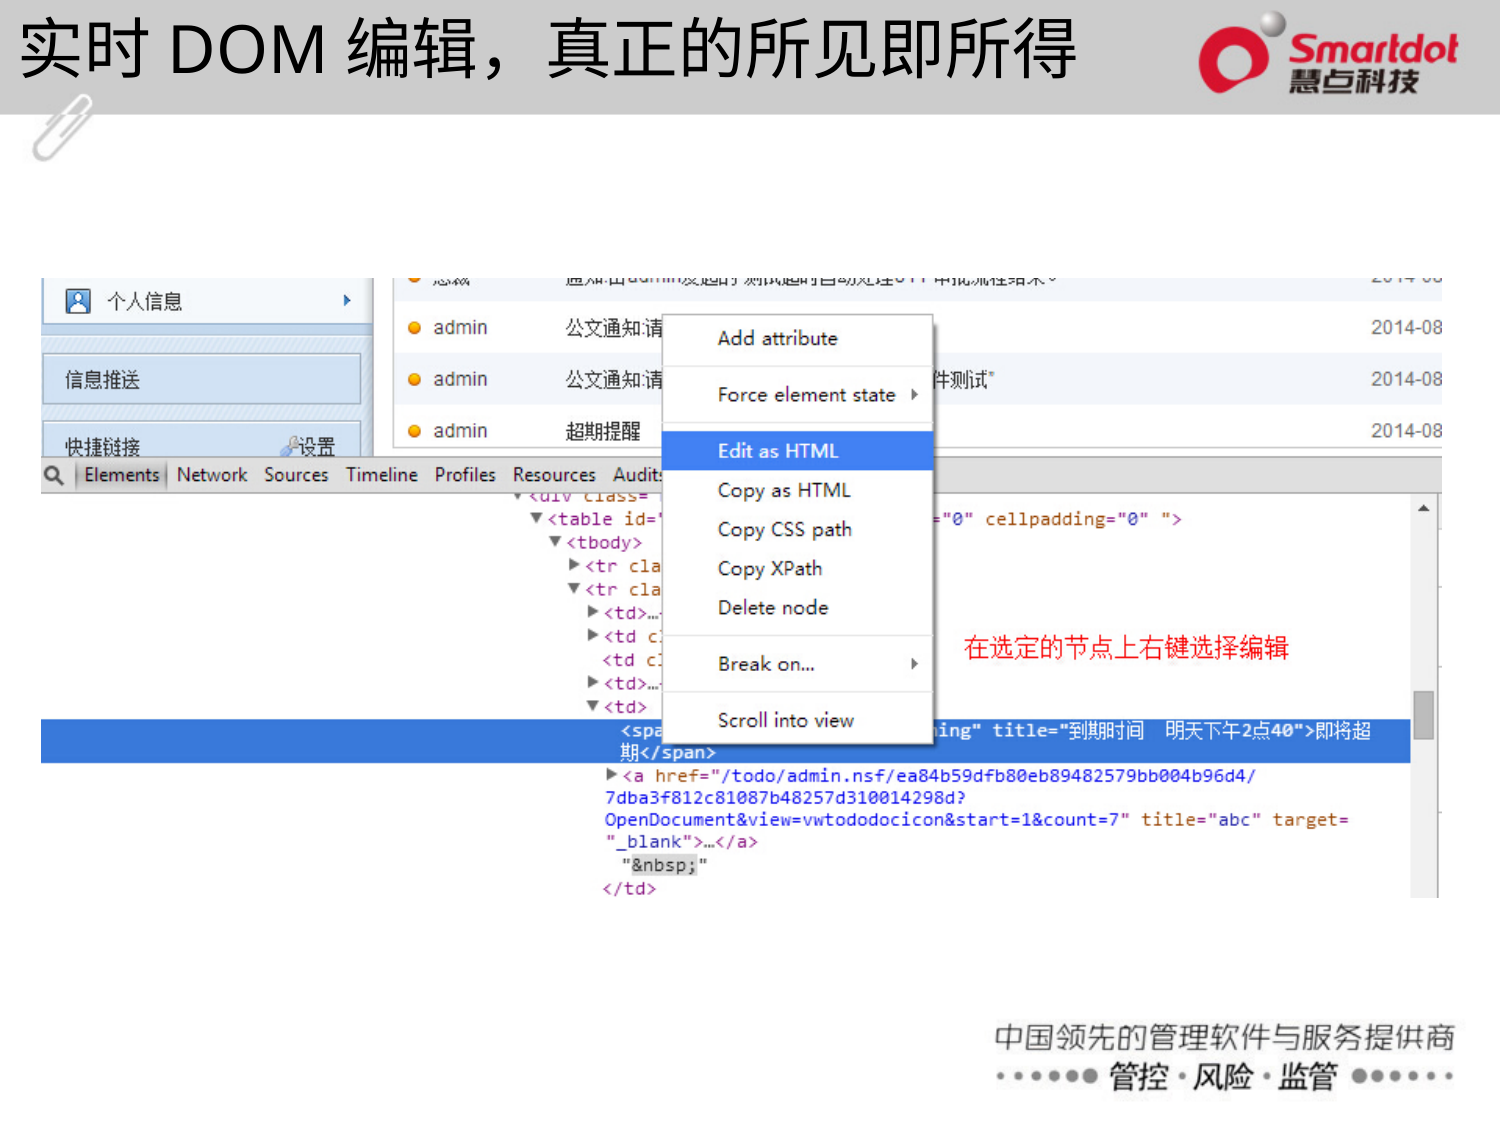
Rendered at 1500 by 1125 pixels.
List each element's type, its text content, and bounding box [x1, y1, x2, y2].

text_box 实时DOM编辑，真正的所见即所得 [3, 0, 1161, 95]
picture [0, 0, 1500, 1125]
